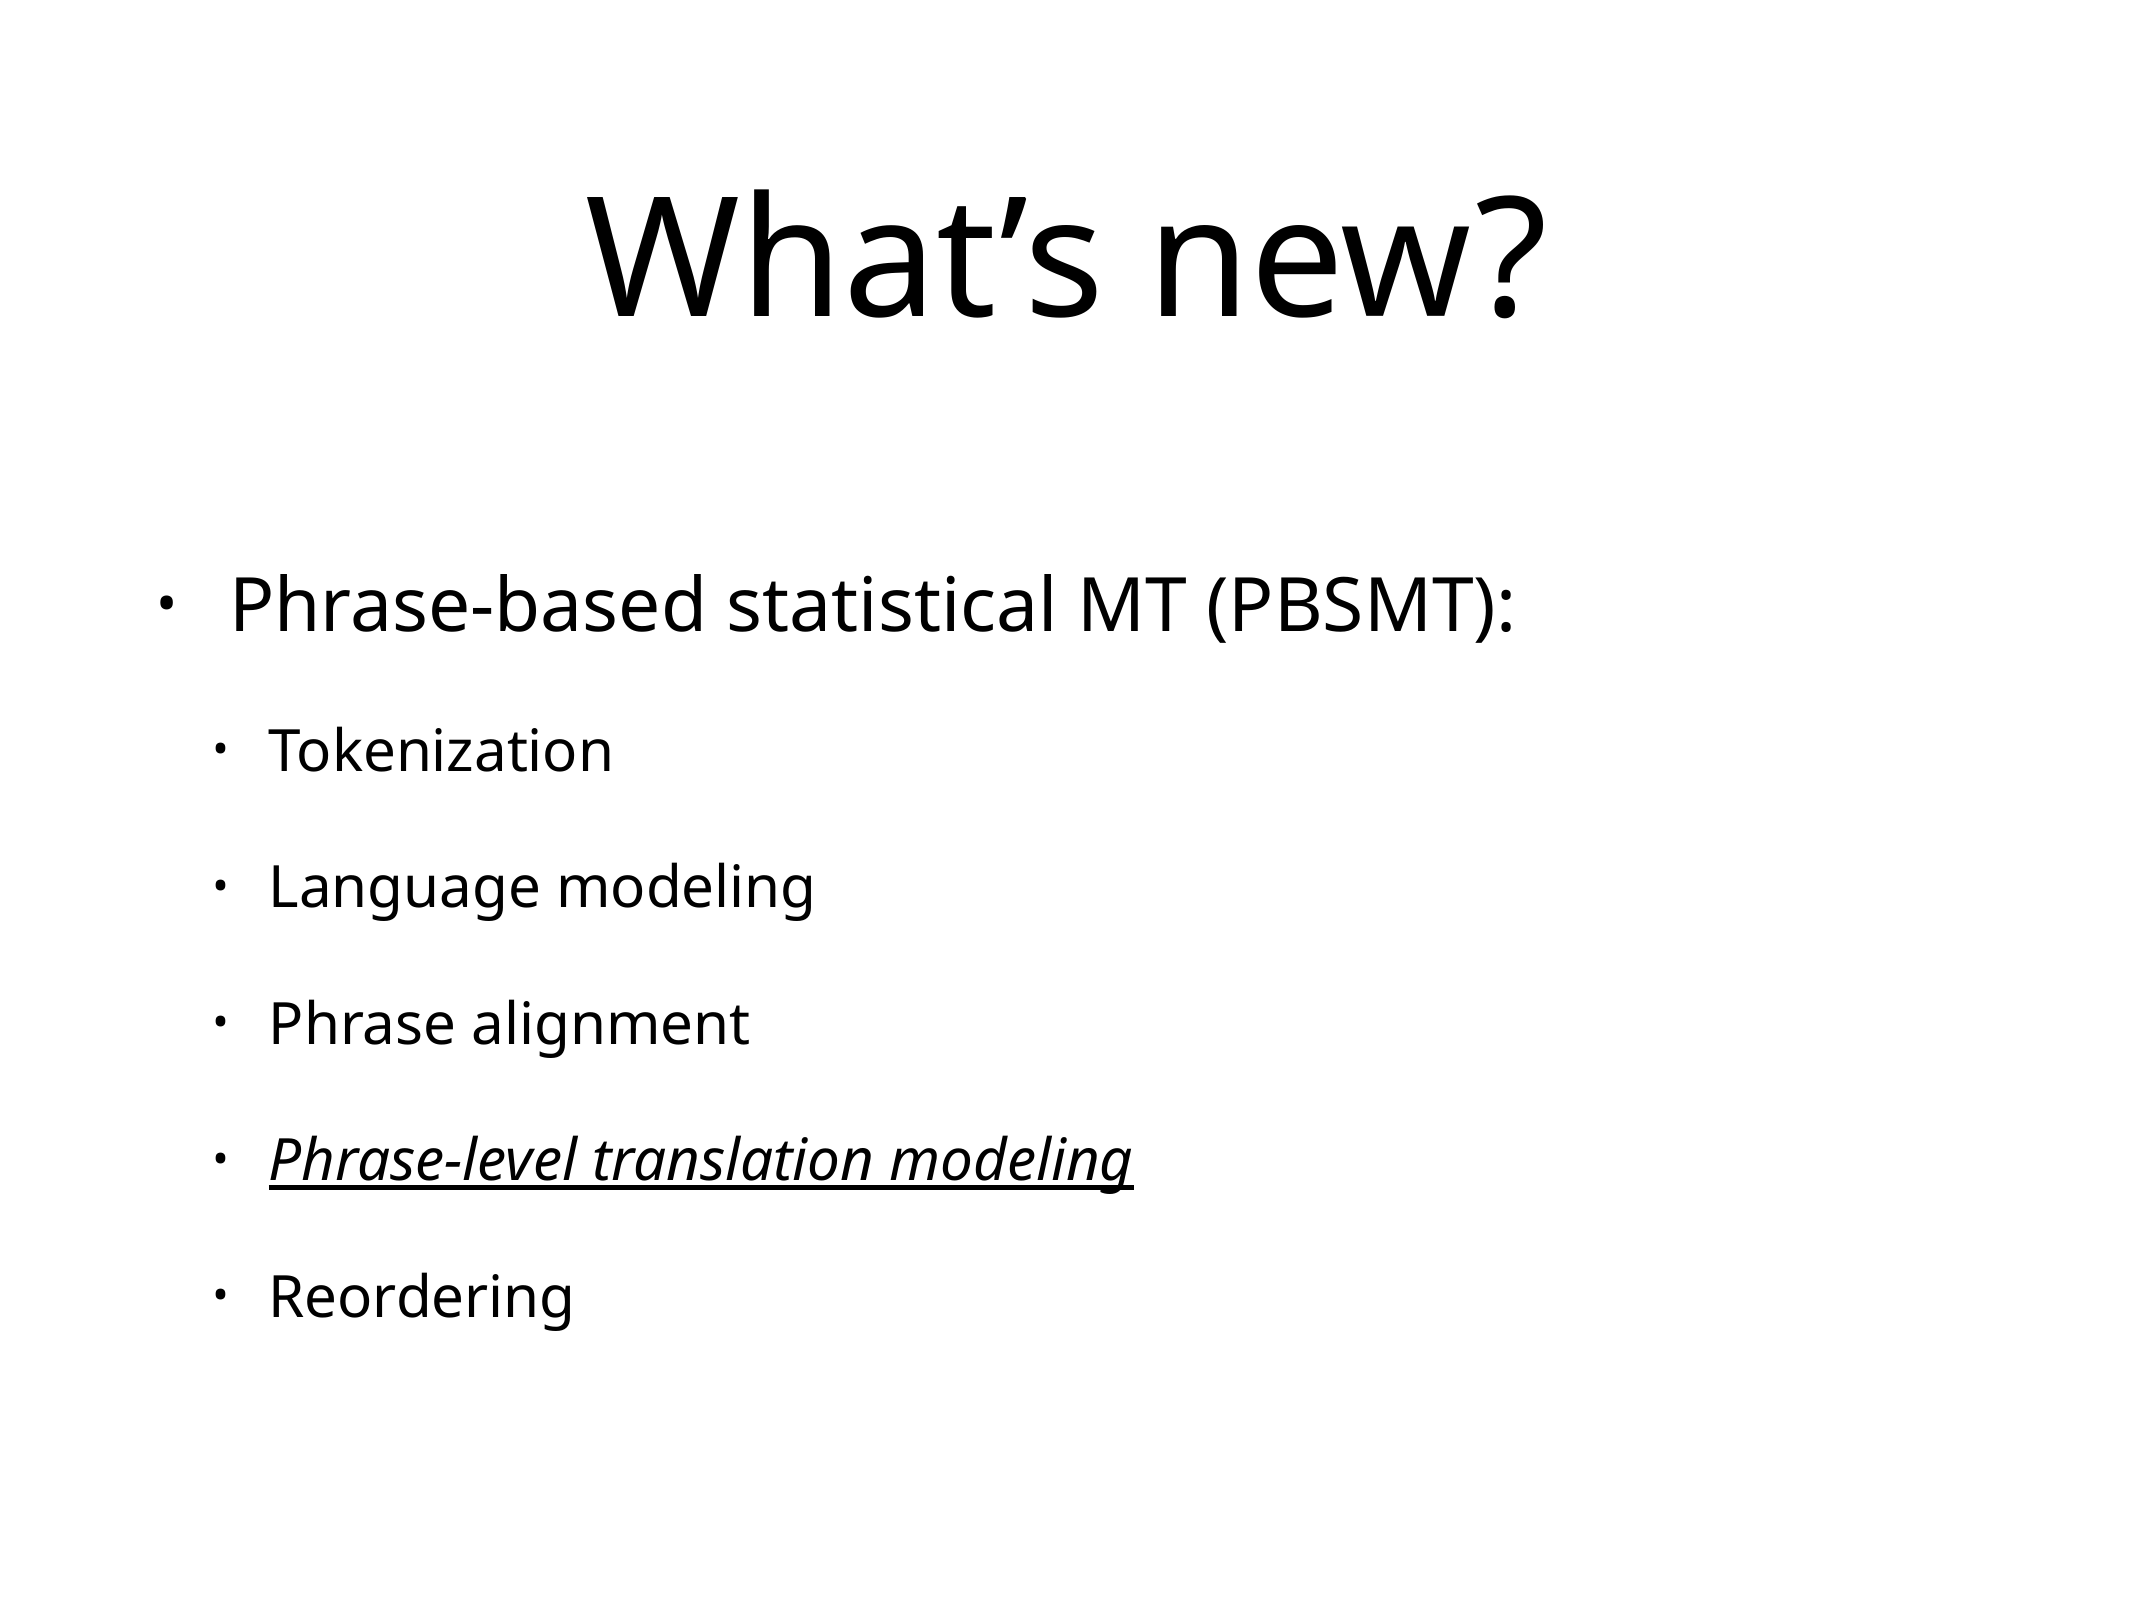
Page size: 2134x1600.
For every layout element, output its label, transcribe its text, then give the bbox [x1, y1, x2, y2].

list Phrase-based statistical MT (PBSMT): Tokenization Language modeling Phrase alignment Phrase-level translation modeling Reordering [156, 427, 1977, 1459]
title What’s new? [156, 72, 1977, 427]
